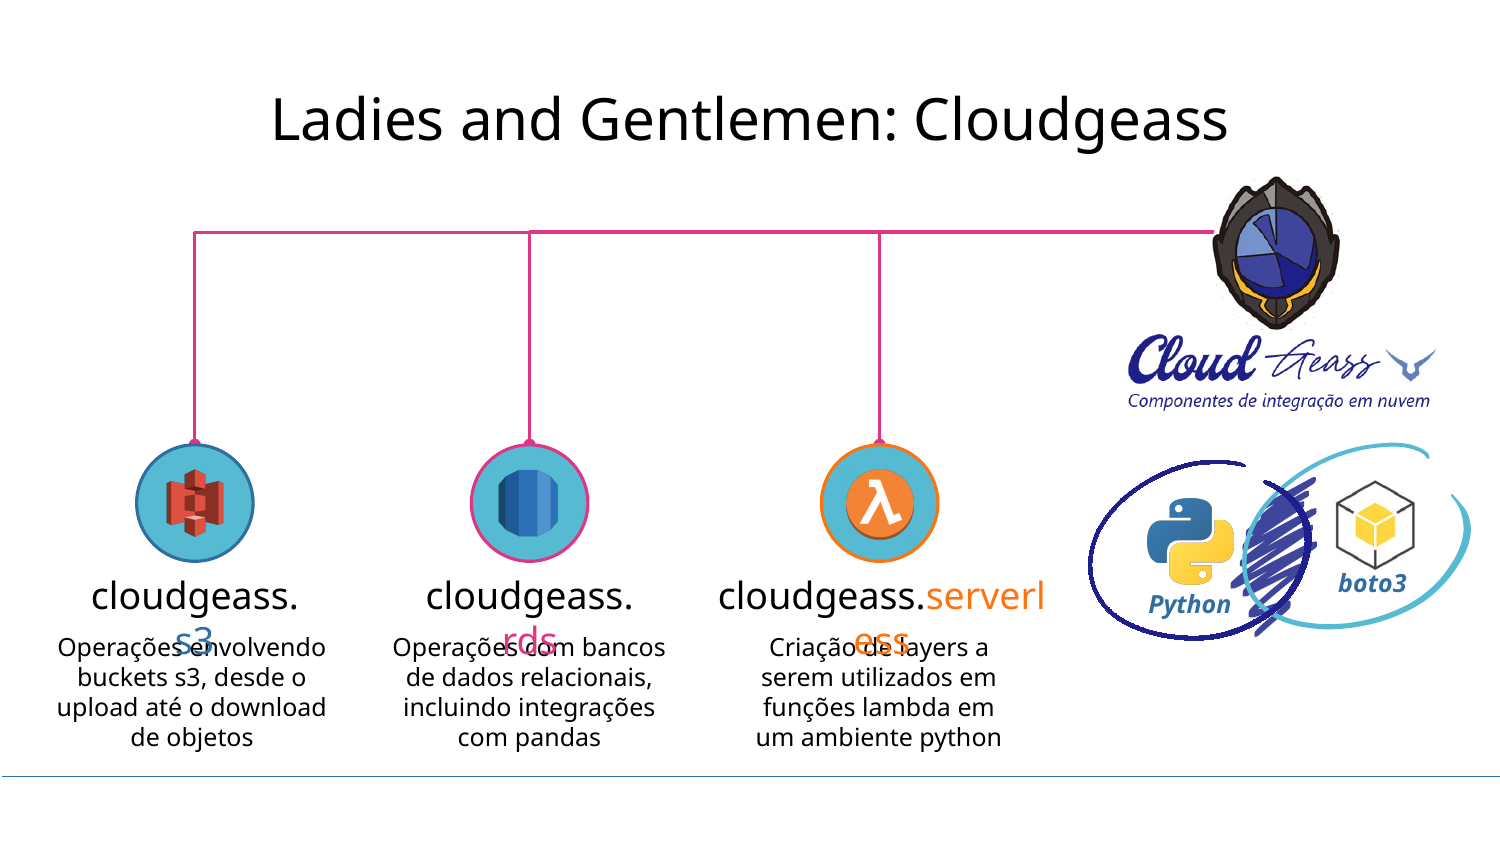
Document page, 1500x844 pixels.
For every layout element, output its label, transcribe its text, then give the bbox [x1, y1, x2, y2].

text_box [35, 589, 349, 702]
text_box [1450, 494, 1471, 577]
text_box [1262, 578, 1295, 621]
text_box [700, 588, 1064, 702]
text_box [1242, 491, 1280, 573]
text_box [1118, 162, 1443, 417]
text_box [821, 444, 939, 562]
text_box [471, 444, 589, 562]
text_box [372, 588, 687, 702]
text_box [1276, 600, 1291, 615]
title Ladies and Gentlemen: Cloudgeass [75, 67, 1425, 162]
text_box [1088, 460, 1246, 621]
text_box [1305, 508, 1317, 519]
text_box [1262, 616, 1277, 633]
text_box [1271, 612, 1295, 626]
text_box [1262, 603, 1269, 612]
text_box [194, 231, 878, 445]
picture [1329, 477, 1420, 574]
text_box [879, 231, 1243, 446]
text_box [136, 444, 254, 562]
text_box [1263, 480, 1312, 552]
text_box [1311, 541, 1317, 551]
picture [1146, 498, 1234, 585]
text_box Python [1118, 573, 1262, 638]
text_box [1287, 477, 1316, 508]
text_box [1247, 494, 1304, 604]
text_box [1281, 442, 1430, 489]
text_box boto3 [1295, 552, 1450, 638]
text_box [1267, 603, 1275, 608]
